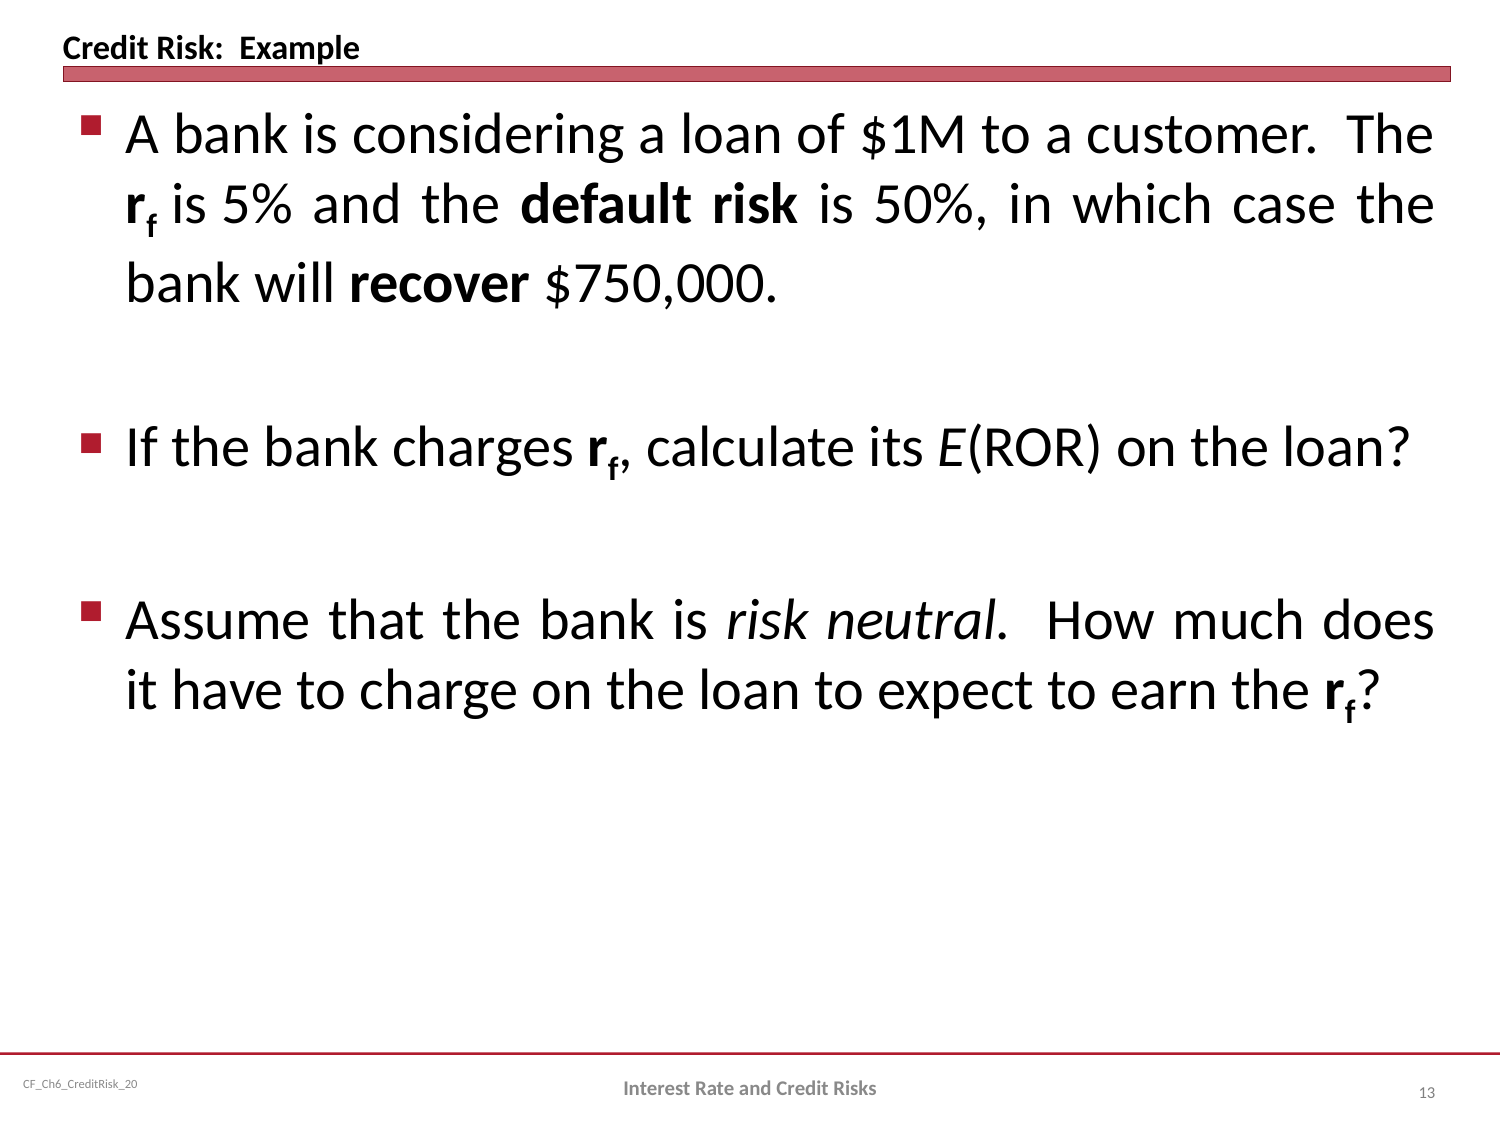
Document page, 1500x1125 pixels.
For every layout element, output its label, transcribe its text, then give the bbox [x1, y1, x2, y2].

title Credit Risk: Example [62, 6, 1451, 67]
footer Interest Rate and Credit Risks [512, 1056, 988, 1117]
list A bank is considering a loan of $1M to a customer. The rf is 5% and the default risk is 50%, in which case the bank will recover $750,000. If the bank charges rf, calculate its E(ROR) on the loan? Assume that the bank is risk neutral. How much does it have to charge on the loan to expect to earn the rf? [63, 87, 1451, 1041]
slide_number 13 [1375, 1061, 1451, 1122]
